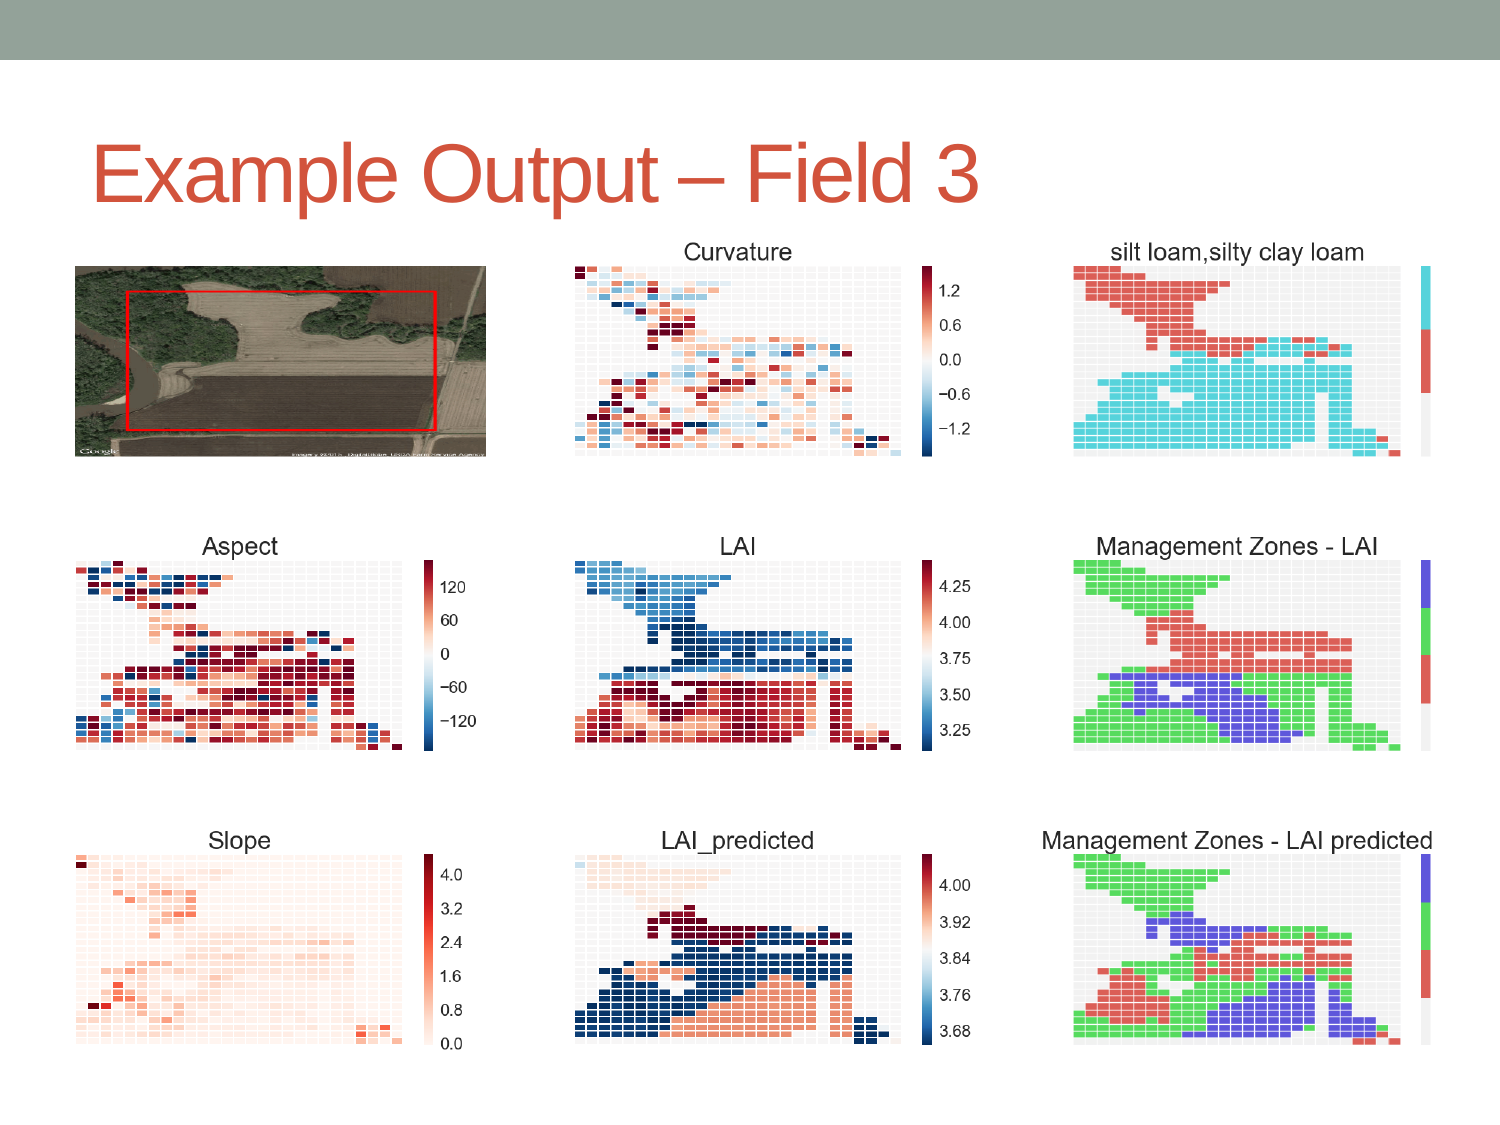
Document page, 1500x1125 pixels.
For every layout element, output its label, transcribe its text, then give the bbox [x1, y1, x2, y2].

picture [0, 224, 1500, 1125]
title Example Output – Field 3 [75, 87, 1425, 222]
